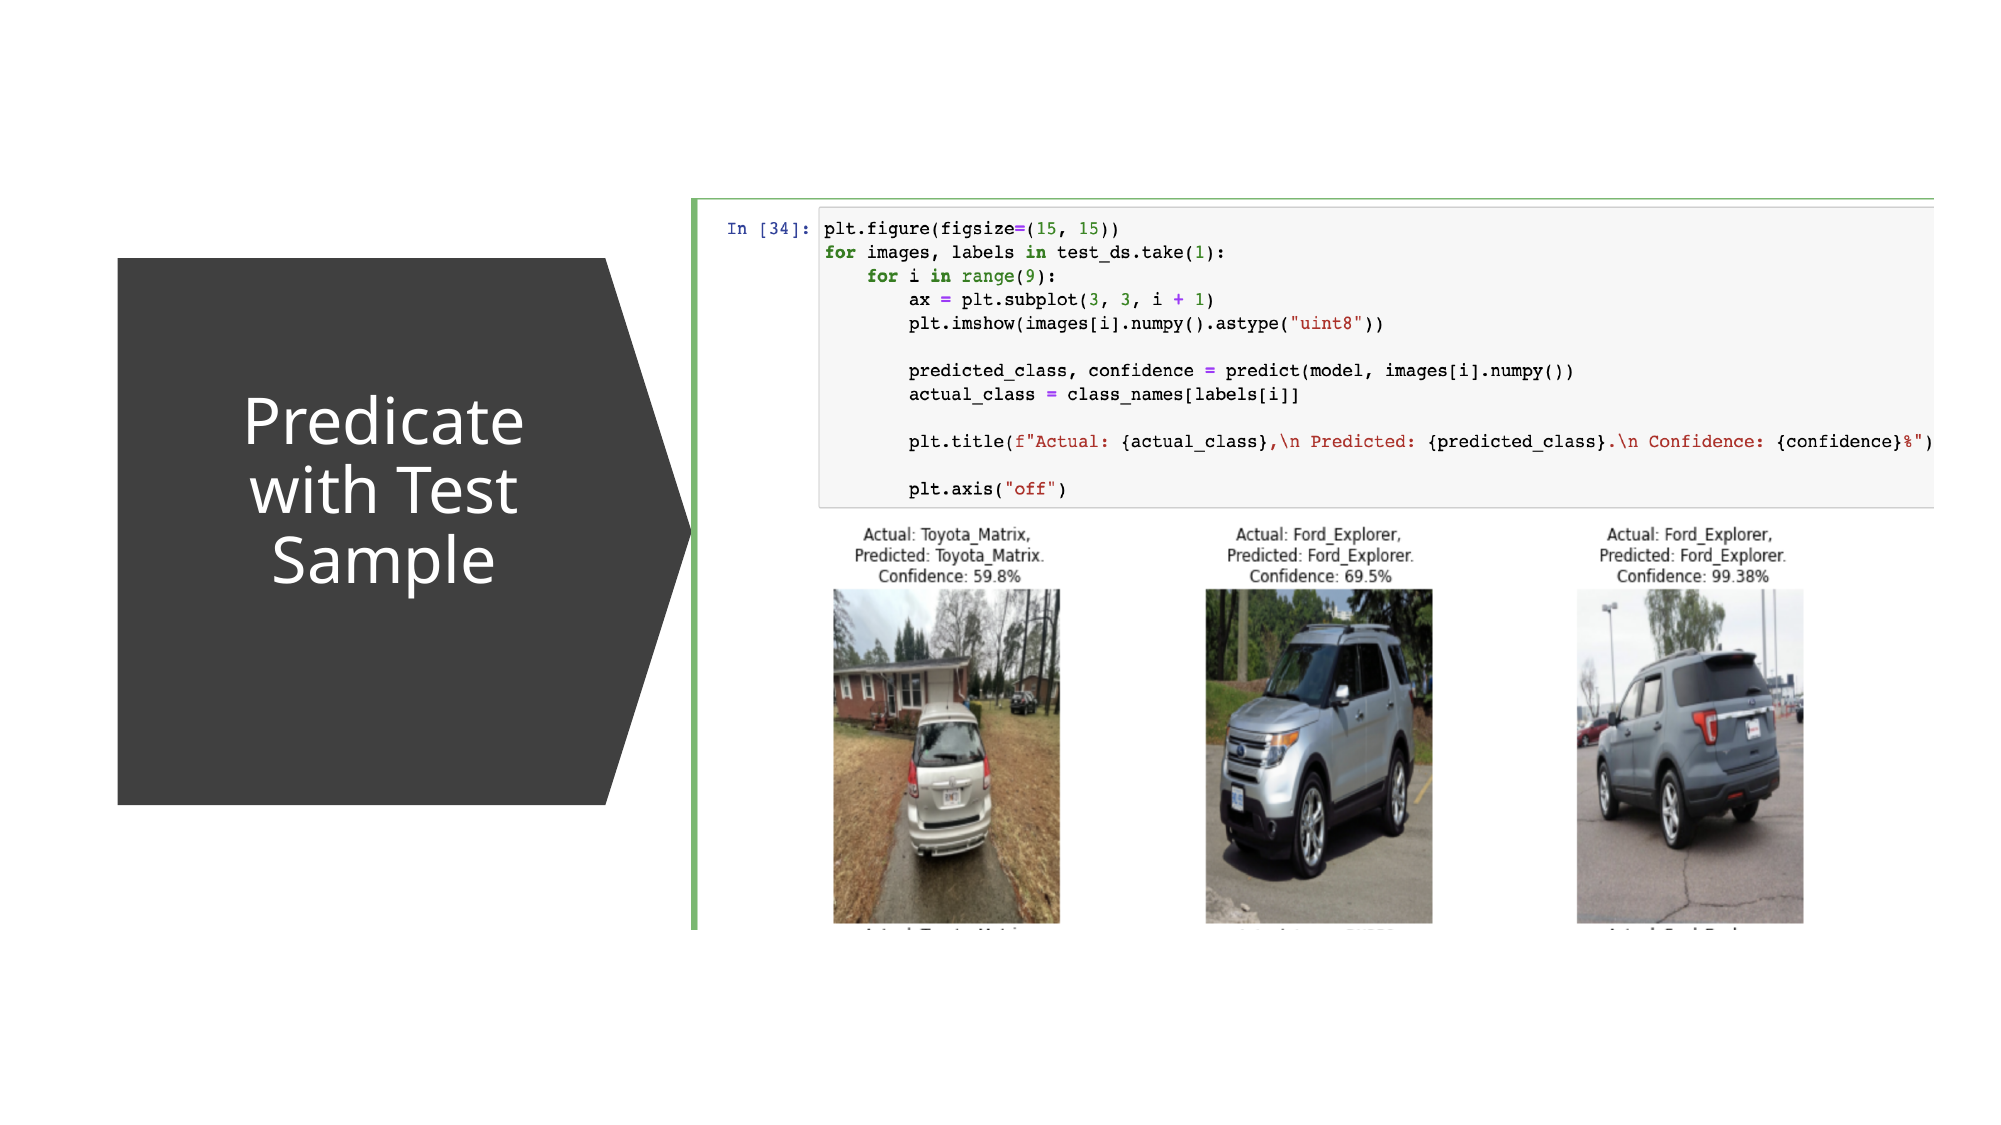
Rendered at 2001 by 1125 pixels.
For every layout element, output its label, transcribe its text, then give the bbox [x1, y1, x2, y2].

text_box [116, 257, 691, 807]
title Predicate with Test Sample [168, 322, 601, 741]
picture [691, 195, 1934, 930]
